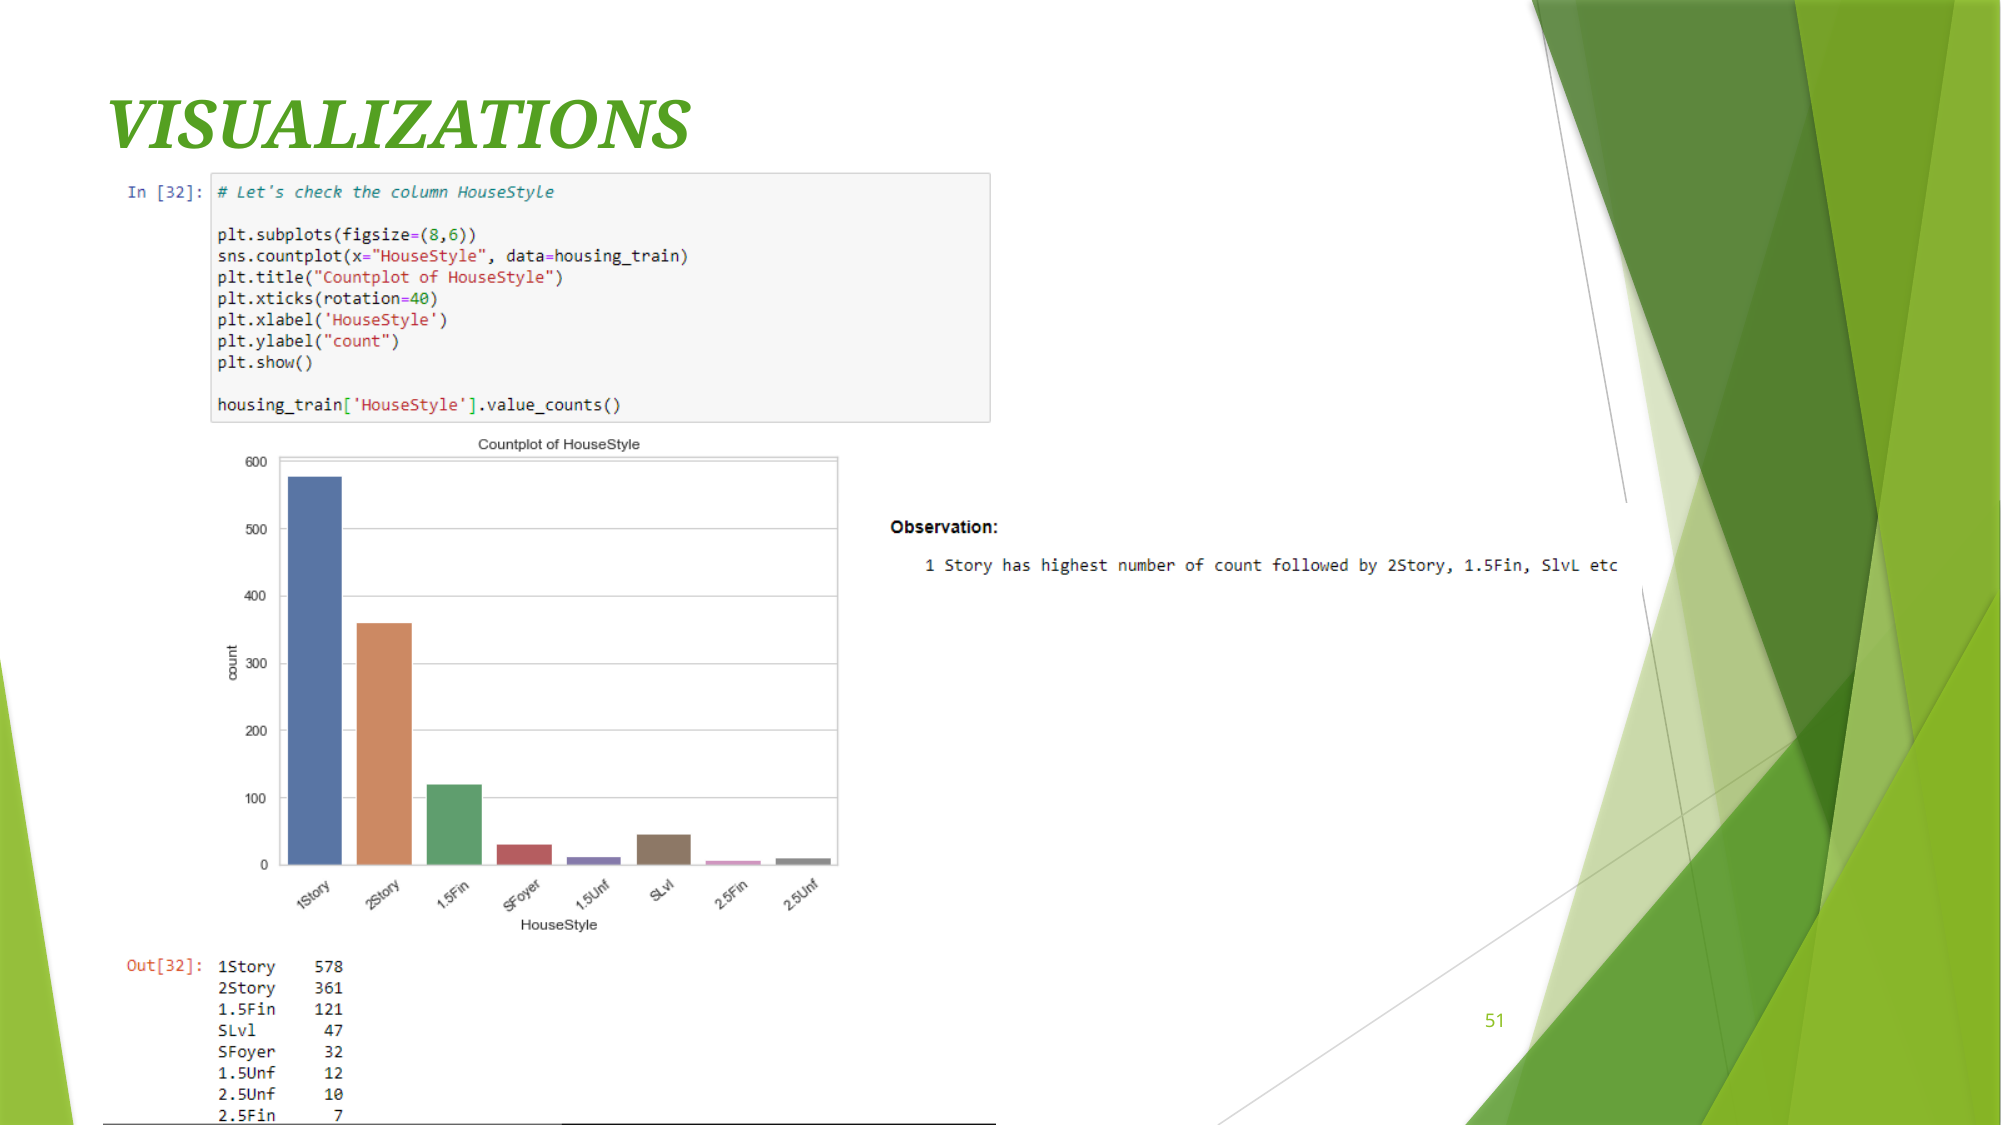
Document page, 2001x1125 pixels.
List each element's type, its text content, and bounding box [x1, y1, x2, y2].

slide_number 51 [1409, 991, 1522, 1051]
text_box VISUALIZATIONS [89, 74, 1673, 170]
picture [102, 164, 1643, 1125]
